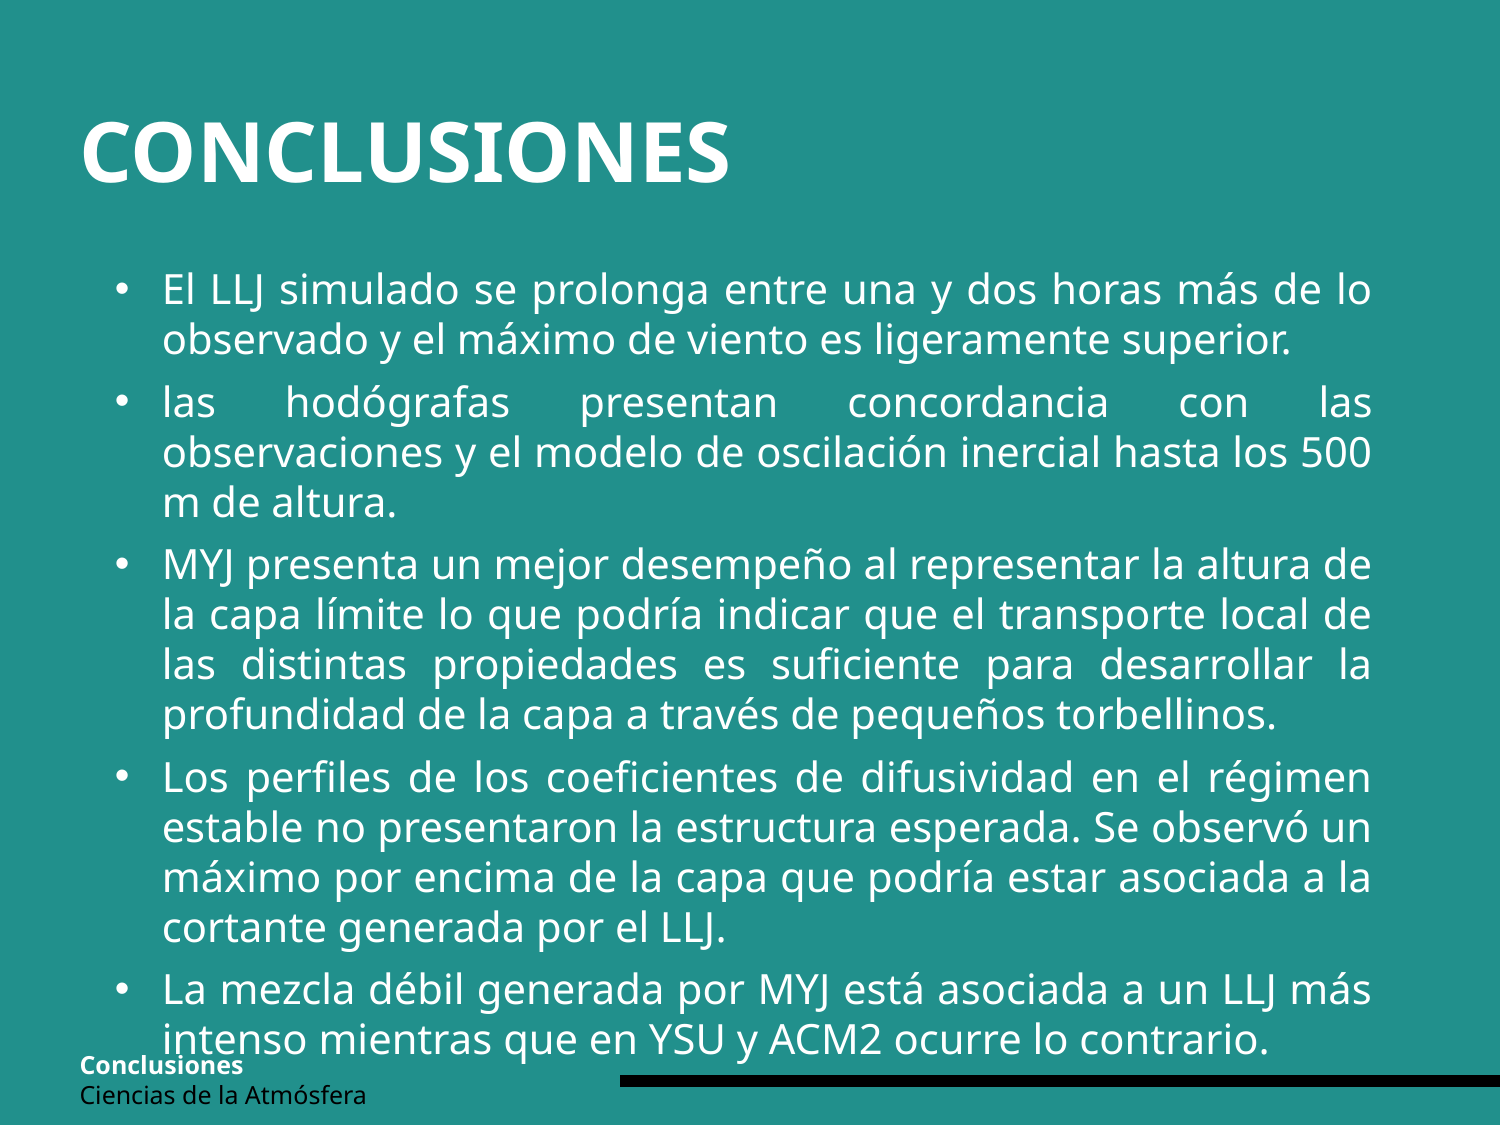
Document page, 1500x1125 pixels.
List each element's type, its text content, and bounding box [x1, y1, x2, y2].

text_box [0, 0, 1500, 1125]
text_box Conclusiones Ciencias de la Atmósfera [64, 1041, 585, 1117]
text_box El LLJ simulado se prolonga entre una y dos horas más de lo observado y el máximo de viento es ligeramente superior. las hodógrafas presentan concordancia con las observaciones y el modelo de oscilación inercial hasta los 500 m de altura. MYJ presenta un mejor desempeño al representar la altura de la capa límite lo que podría indicar que el transporte local de las distintas propiedades es suficiente para desarrollar la profundidad de la capa a través de pequeños torbellinos. Los perfiles de los coeficientes de difusividad en el régimen estable no presentaron la estructura esperada. Se observó un máximo por encima de la capa que podría estar asociada a la cortante generada por el LLJ. La mezcla débil generada por MYJ está asociada a un LLJ más intenso mientras que en YSU y ACM2 ocurre lo contrario. [100, 255, 1388, 1071]
text_box CONCLUSIONES [64, 92, 1093, 207]
